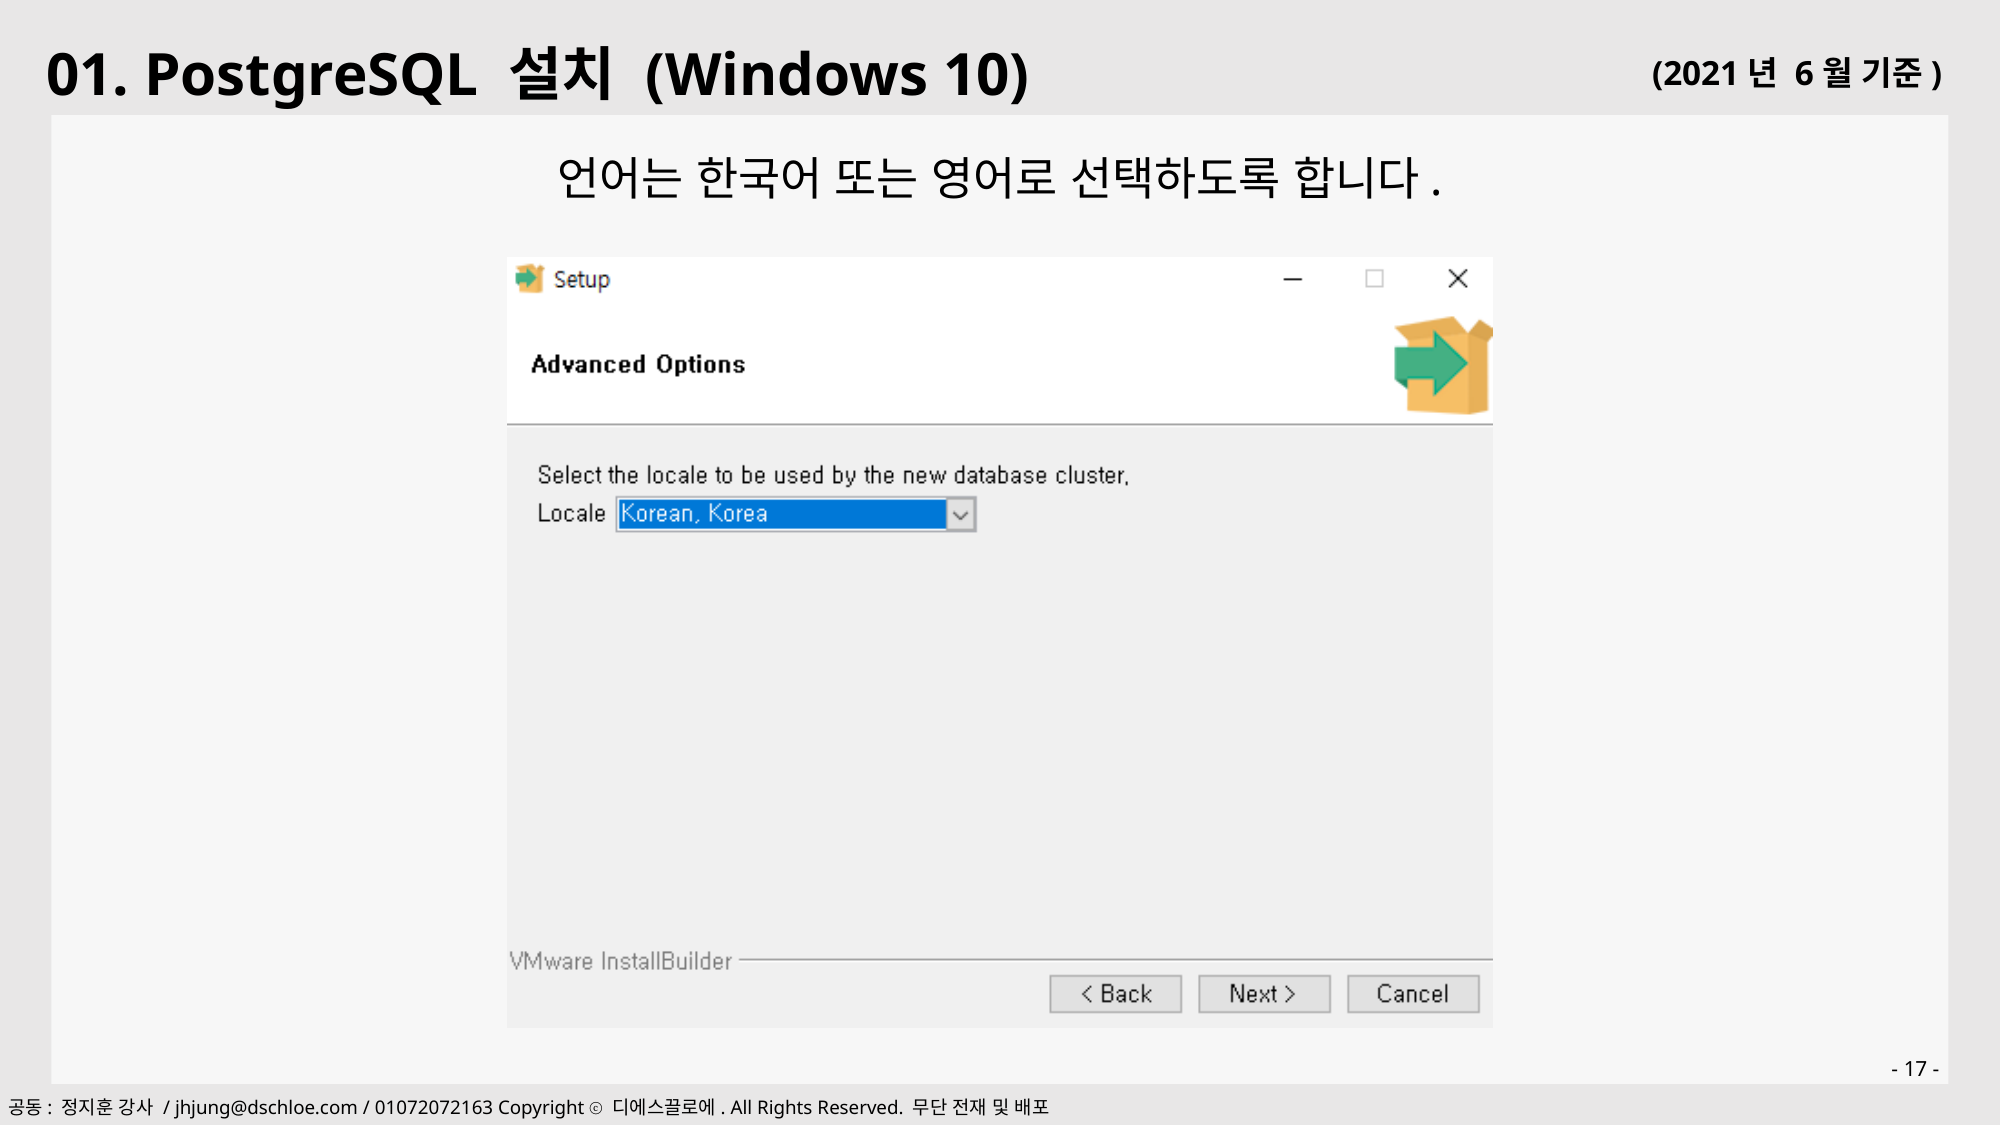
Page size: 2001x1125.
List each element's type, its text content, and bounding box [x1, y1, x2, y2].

picture [507, 257, 1493, 1028]
text_box 언어는 한국어 또는 영어로 선택하도록 합니다. [542, 142, 1458, 213]
slide_number - 17 - [1504, 1039, 1955, 1100]
text_box (2021년 6월 기준) [1637, 45, 1957, 100]
text_box 01. PostgreSQL 설치 (Windows 10) [31, 30, 1045, 115]
